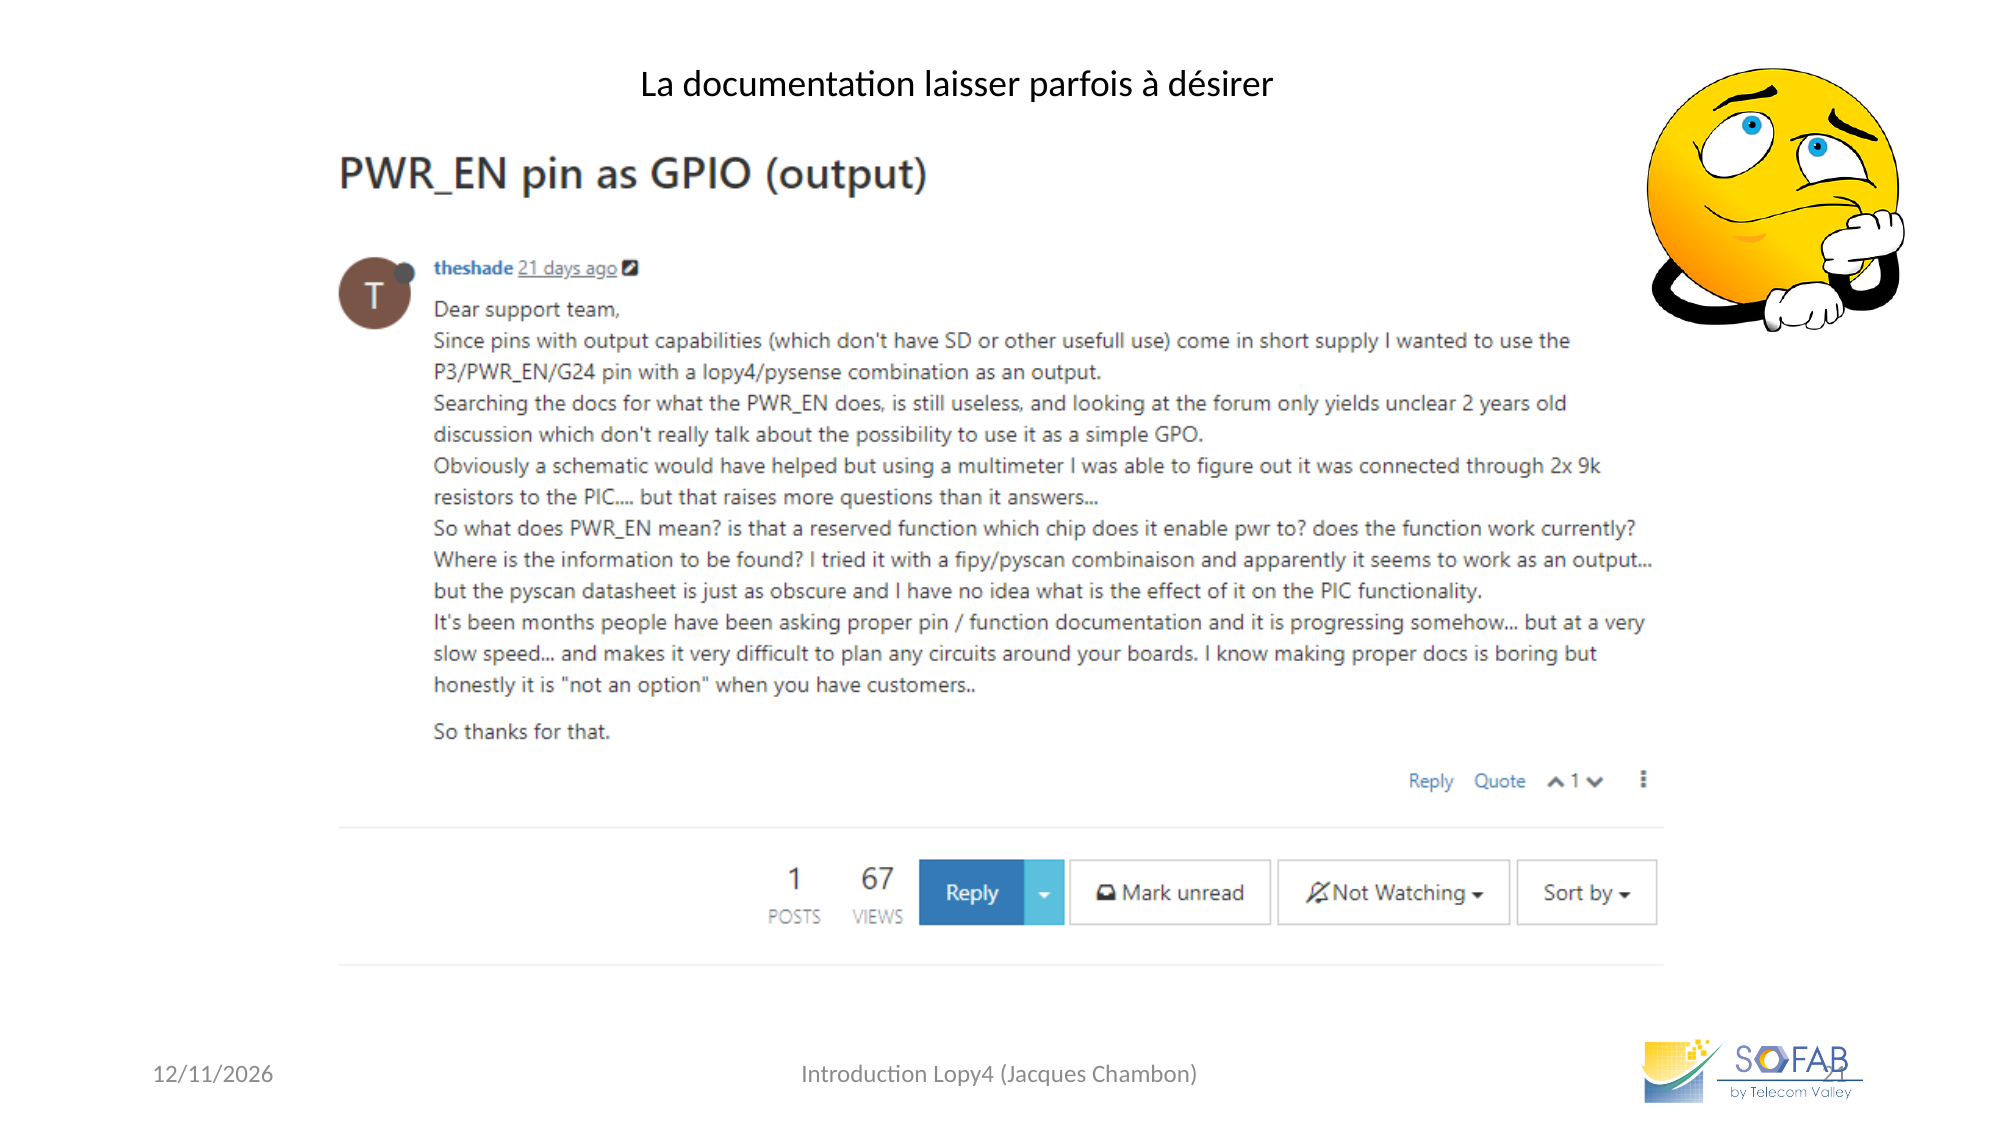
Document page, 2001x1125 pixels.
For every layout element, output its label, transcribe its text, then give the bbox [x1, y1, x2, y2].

picture [300, 65, 1915, 1013]
slide_number 21 [1412, 1042, 1863, 1103]
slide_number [137, 1042, 588, 1103]
footer Introduction Lopy4 (Jacques Chambon) [662, 1042, 1338, 1103]
text_box La documentation laisser parfois à désirer [625, 51, 1299, 112]
